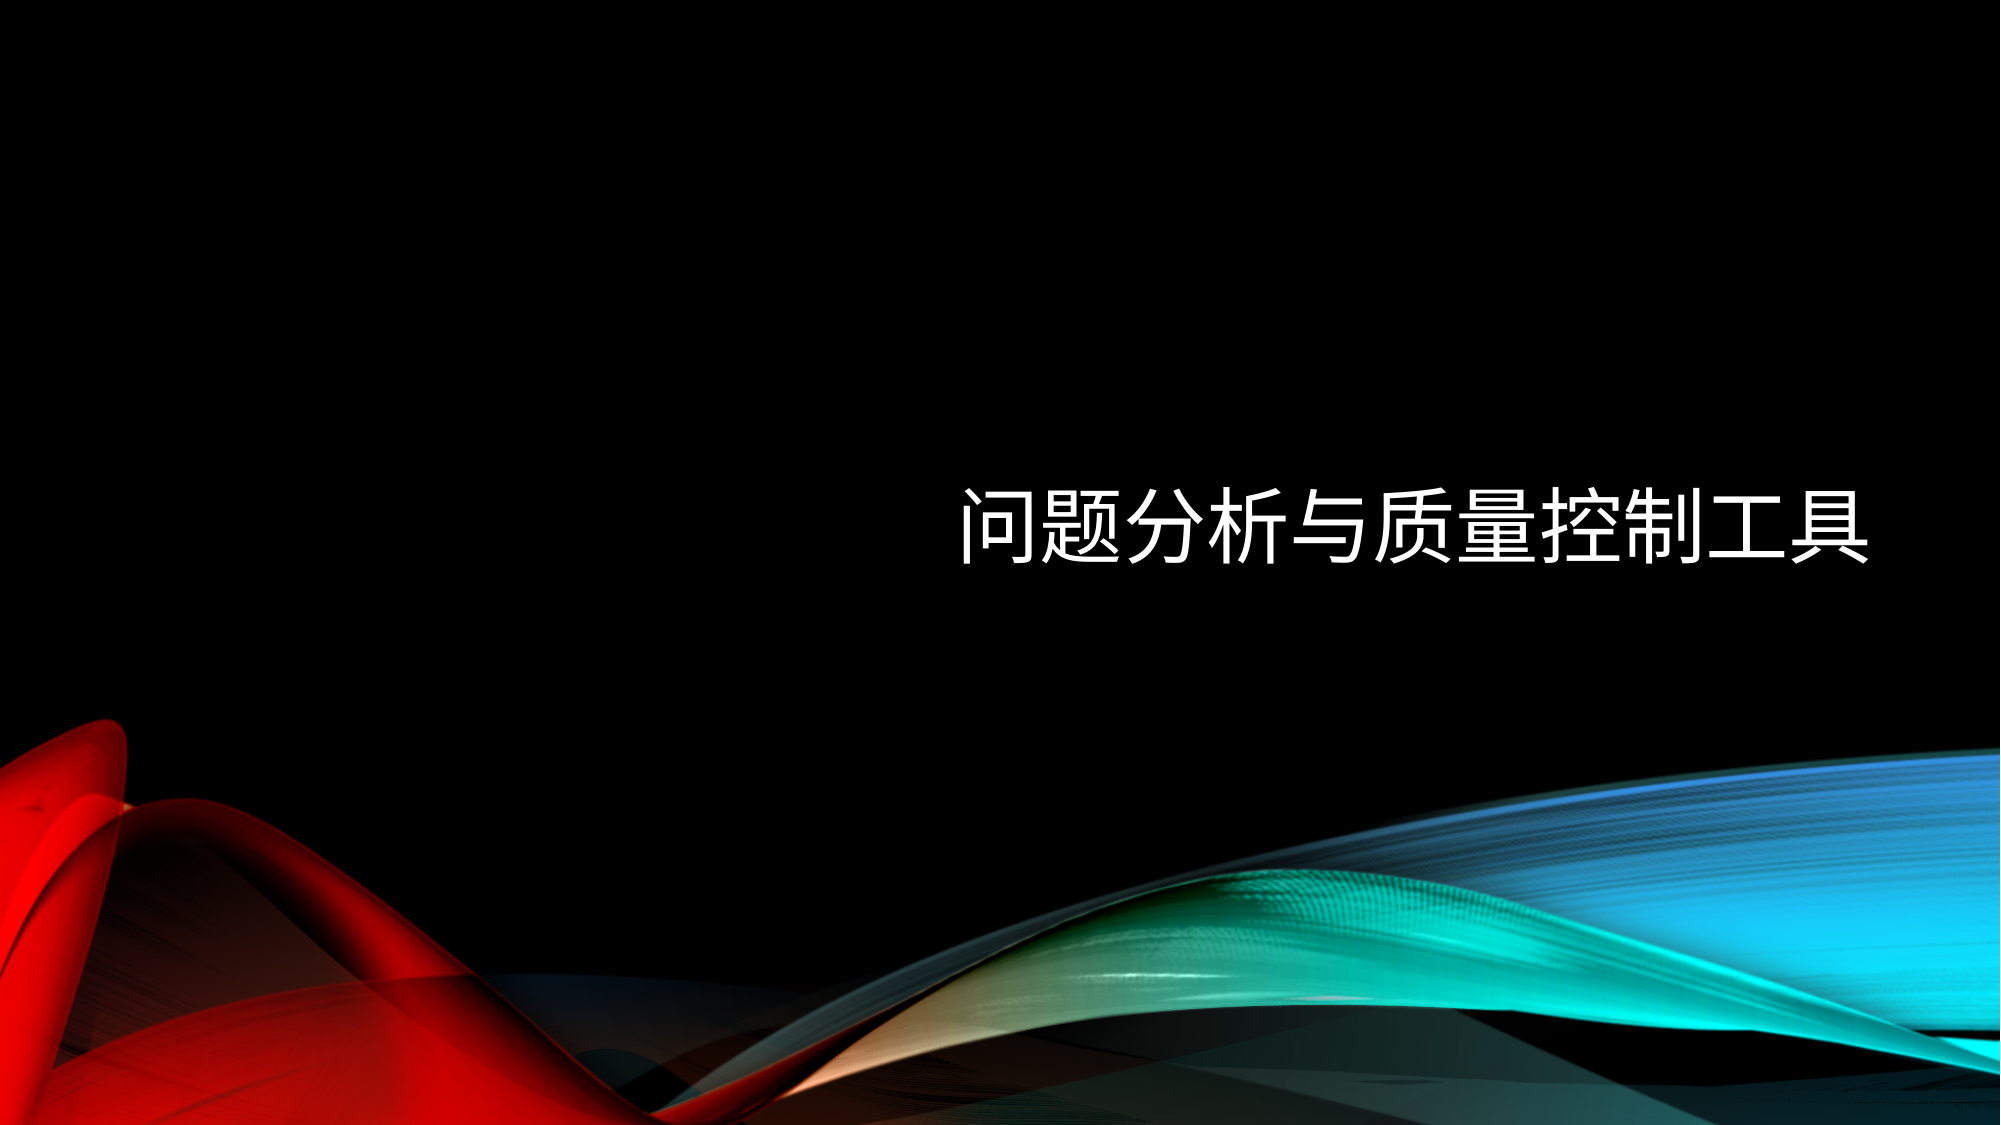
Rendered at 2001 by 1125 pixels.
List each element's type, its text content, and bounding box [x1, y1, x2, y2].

title 问题分析与质量控制工具 [112, 123, 1888, 584]
picture [0, 717, 2000, 1125]
